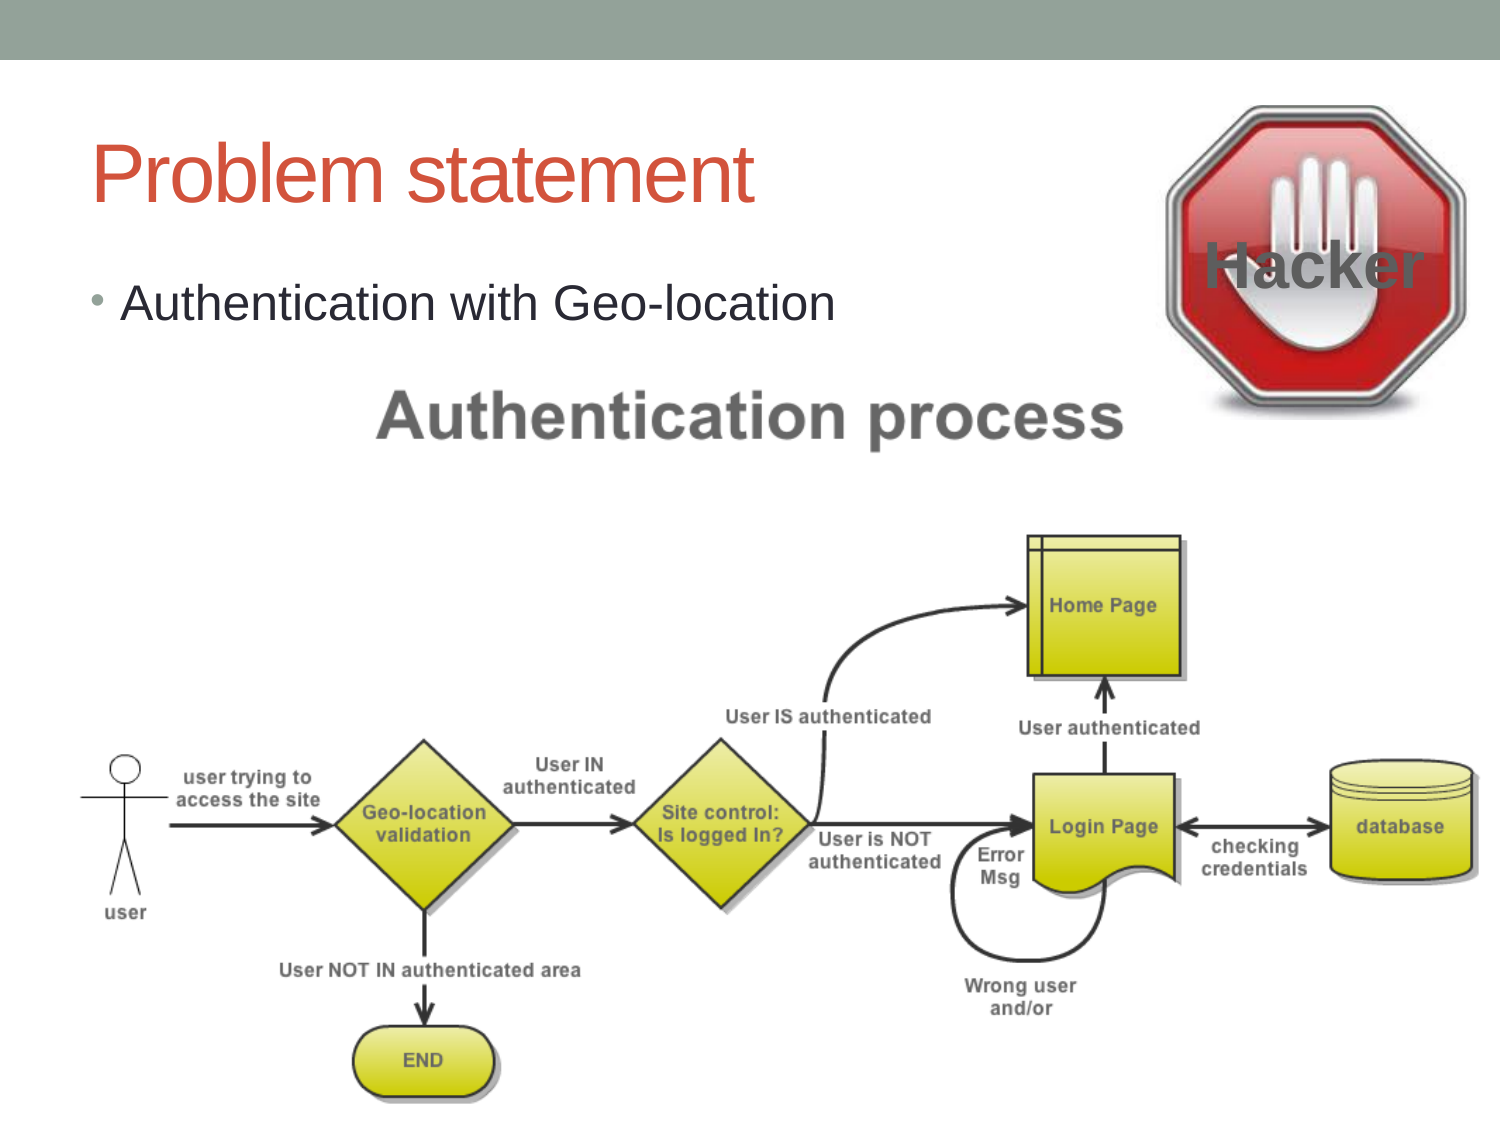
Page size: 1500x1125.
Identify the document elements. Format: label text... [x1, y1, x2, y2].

picture [0, 369, 1500, 1125]
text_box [1139, 105, 1500, 420]
list Authentication with Geo-location [75, 262, 1136, 366]
title Problem statement [75, 87, 1425, 250]
